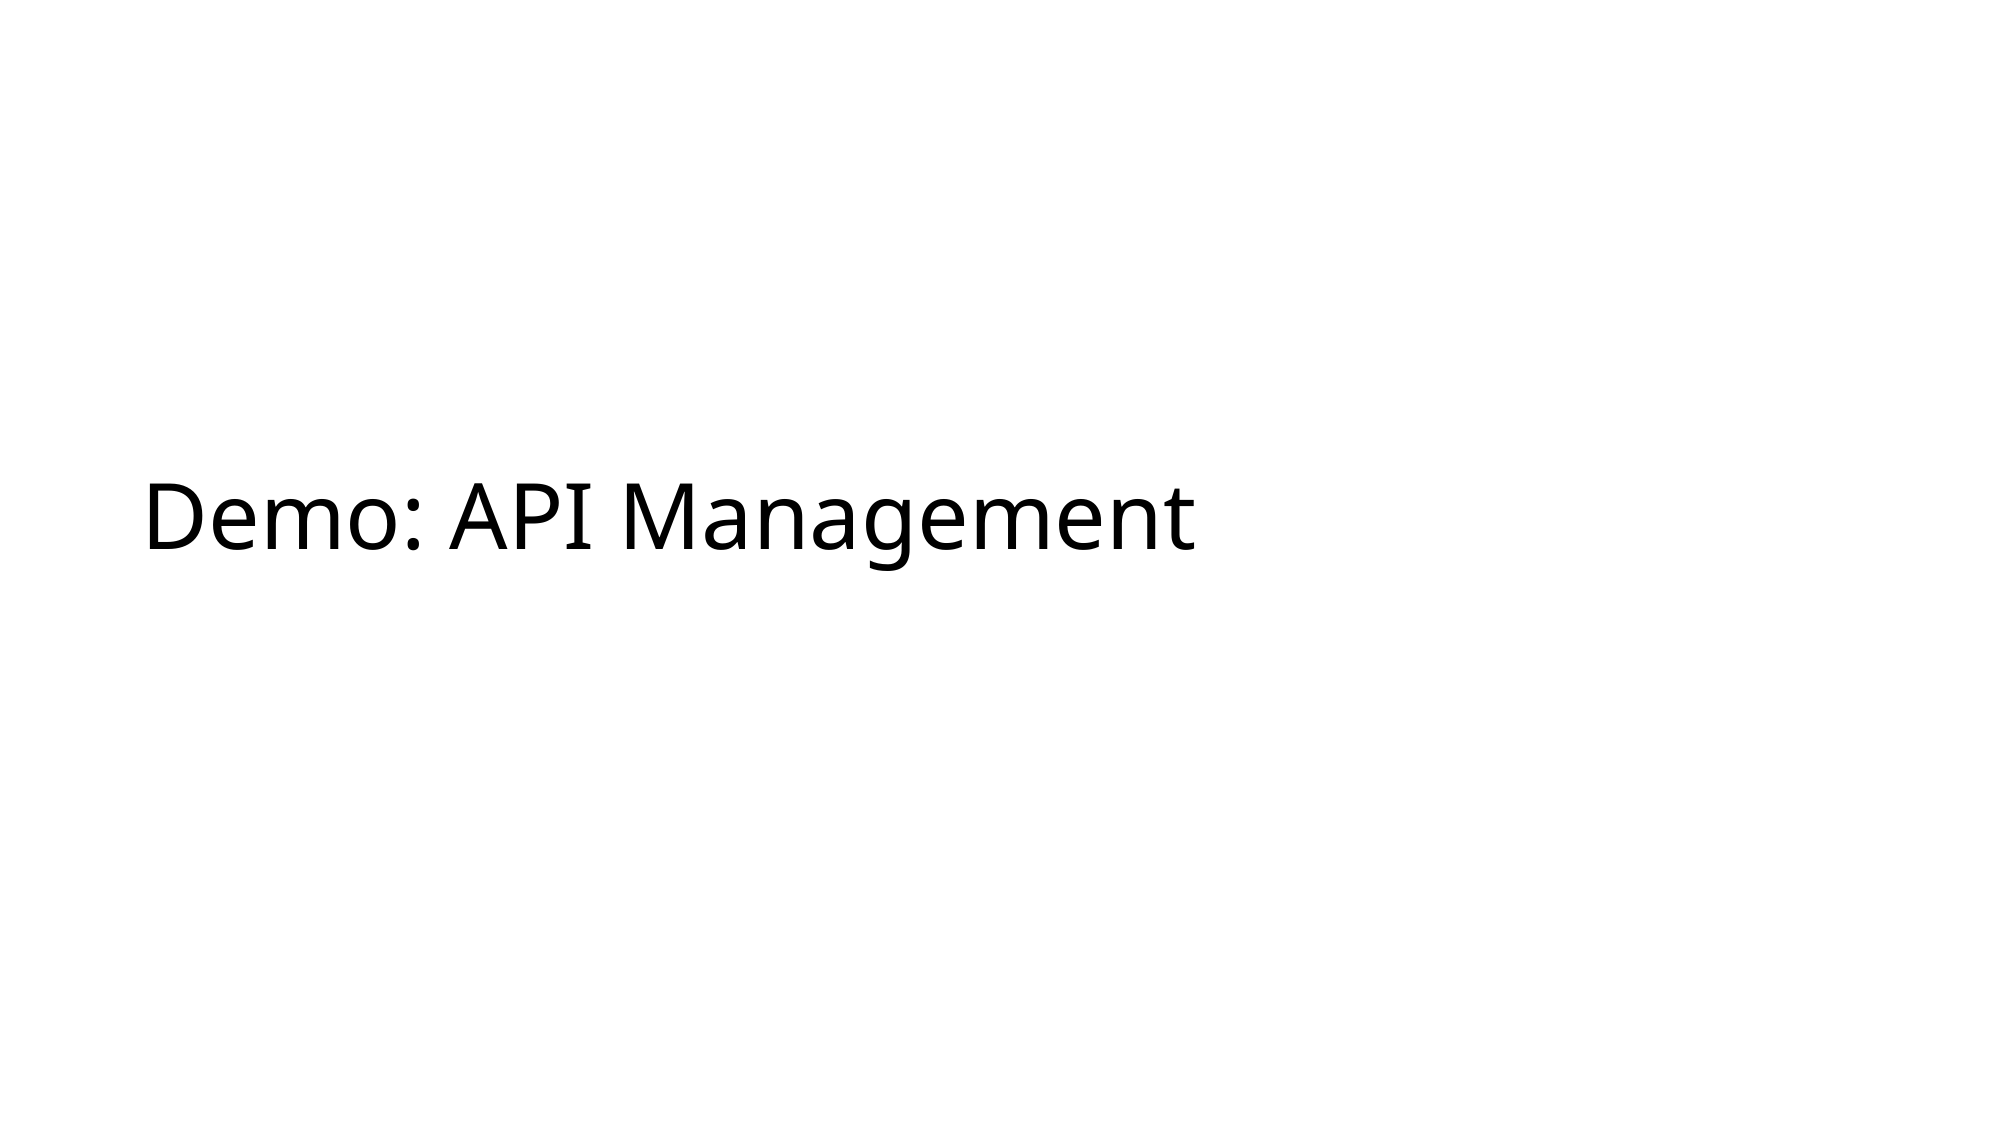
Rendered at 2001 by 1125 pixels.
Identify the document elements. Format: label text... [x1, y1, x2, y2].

title Demo: API Management [126, 411, 1852, 630]
